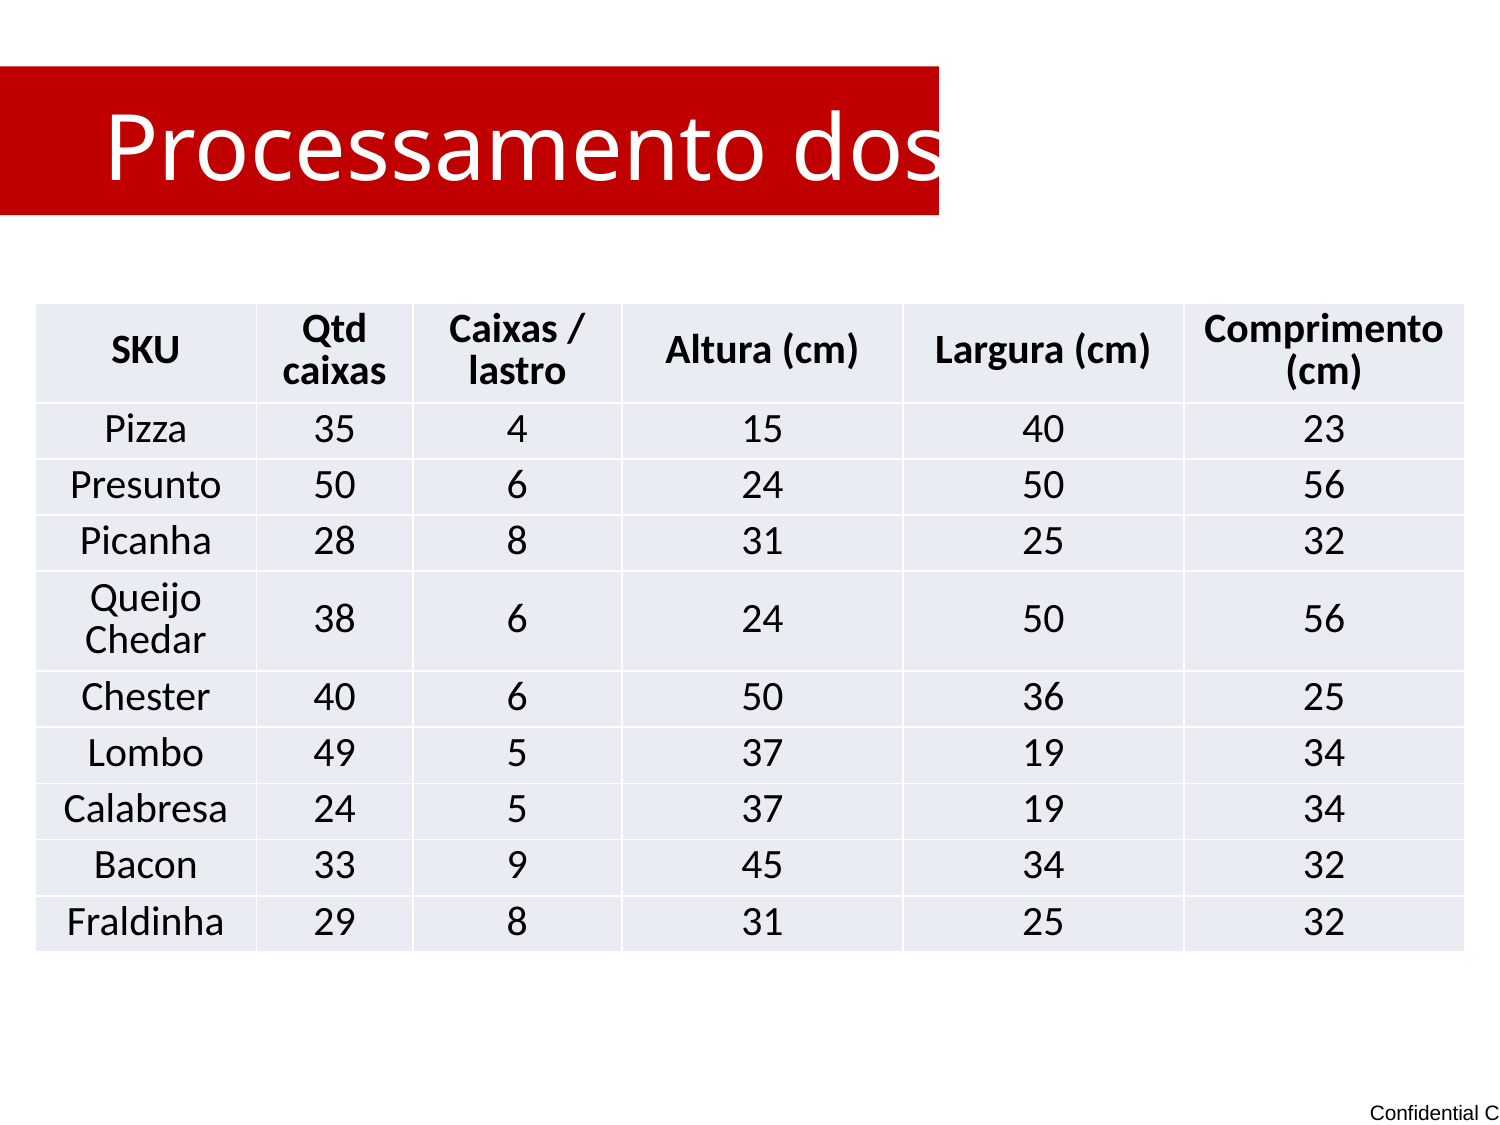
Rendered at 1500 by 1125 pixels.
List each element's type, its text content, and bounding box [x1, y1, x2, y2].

table_cell 34 [1185, 728, 1464, 783]
table_header Altura (cm) [623, 304, 902, 402]
text_box Processamento dos dados [88, 51, 1439, 239]
table_header Caixas / lastro [414, 304, 621, 402]
table_header Largura (cm) [904, 304, 1183, 402]
table_cell 8 [414, 516, 621, 570]
table_cell Chester [36, 672, 256, 726]
table_cell 4 [414, 404, 621, 458]
table_cell 50 [904, 460, 1183, 514]
table_cell 25 [904, 516, 1183, 570]
table_cell Fraldinha [36, 897, 256, 951]
table_cell Calabresa [36, 784, 256, 839]
table_cell 34 [904, 840, 1183, 895]
table_cell Bacon [36, 840, 256, 895]
table_cell Presunto [36, 460, 256, 514]
table_cell 32 [1185, 840, 1464, 895]
table_cell Lombo [36, 728, 256, 783]
table_cell 34 [1185, 784, 1464, 839]
table_cell 25 [904, 897, 1183, 951]
table_cell 38 [257, 572, 412, 670]
table_cell 31 [623, 516, 902, 570]
table_cell 33 [257, 840, 412, 895]
table_cell 45 [623, 840, 902, 895]
table_cell Pizza [36, 404, 256, 458]
table_cell 37 [623, 728, 902, 783]
table_cell 49 [257, 728, 412, 783]
table_cell 56 [1185, 572, 1464, 670]
table_cell 9 [414, 840, 621, 895]
table_cell 23 [1185, 404, 1464, 458]
table_cell 56 [1185, 460, 1464, 514]
table_cell 5 [414, 728, 621, 783]
table_cell 40 [257, 672, 412, 726]
table_cell 32 [1185, 516, 1464, 570]
table_header Comprimento (cm) [1185, 304, 1464, 402]
table_cell 6 [414, 572, 621, 670]
table_cell 40 [904, 404, 1183, 458]
table_cell 29 [257, 897, 412, 951]
table_cell 5 [414, 784, 621, 839]
table_cell 25 [1185, 672, 1464, 726]
table_cell 28 [257, 516, 412, 570]
table_cell Picanha [36, 516, 256, 570]
table_cell 32 [1185, 897, 1464, 951]
table_cell 36 [904, 672, 1183, 726]
table_cell 6 [414, 672, 621, 726]
table_cell 15 [623, 404, 902, 458]
table_header Qtd caixas [257, 304, 412, 402]
table_cell Queijo Chedar [36, 572, 256, 670]
table_cell 24 [623, 460, 902, 514]
table_cell 24 [623, 572, 902, 670]
table_cell 50 [257, 460, 412, 514]
table_cell 37 [623, 784, 902, 839]
text_box [0, 64, 88, 217]
table_cell 19 [904, 728, 1183, 783]
table_header SKU [36, 304, 256, 402]
table_cell 35 [257, 404, 412, 458]
table_cell 50 [904, 572, 1183, 670]
table_cell 8 [414, 897, 621, 951]
table_cell 50 [623, 672, 902, 726]
table_cell 31 [623, 897, 902, 951]
table_cell 19 [904, 784, 1183, 839]
table_cell 24 [257, 784, 412, 839]
table_cell 6 [414, 460, 621, 514]
